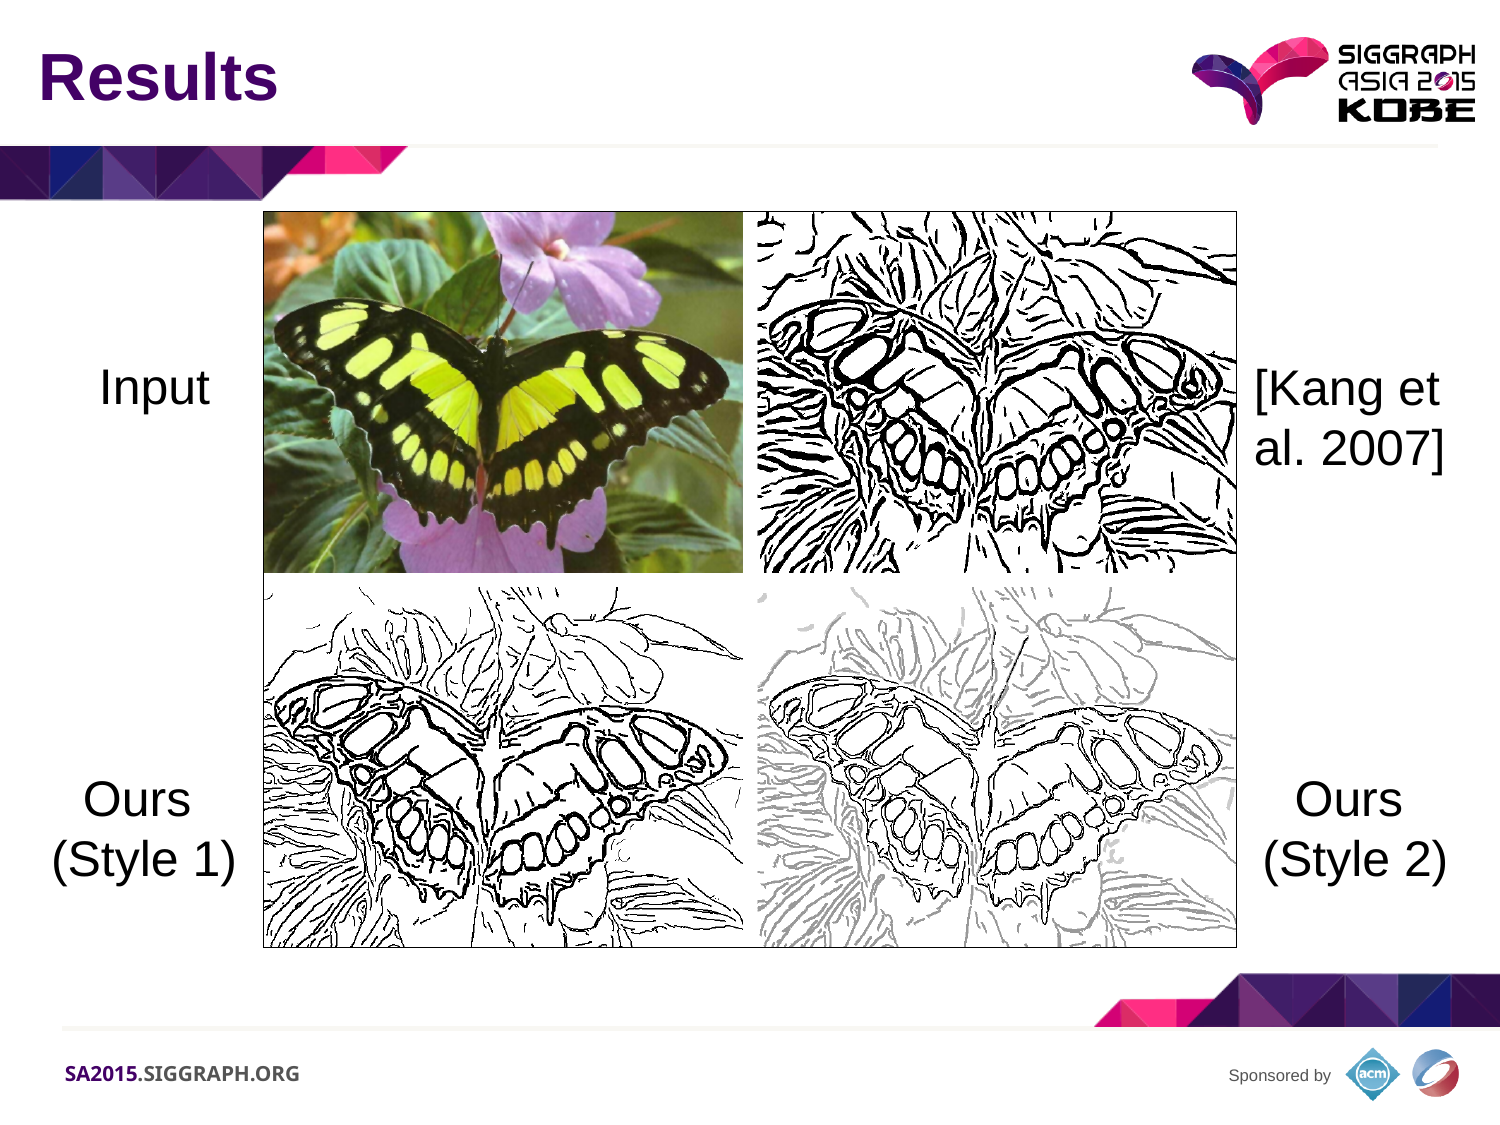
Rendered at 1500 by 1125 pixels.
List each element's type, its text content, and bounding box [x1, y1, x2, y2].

text_box Input [84, 347, 247, 423]
picture [1192, 37, 1475, 125]
text_box [Kang et al. 2007] [1241, 348, 1500, 483]
text_box Ours (Style 2) [1245, 758, 1466, 894]
text_box Ours (Style 1) [33, 758, 255, 894]
picture [263, 211, 1237, 948]
title Results [23, 2, 1144, 146]
picture [1094, 973, 1500, 1122]
picture [0, 146, 408, 201]
